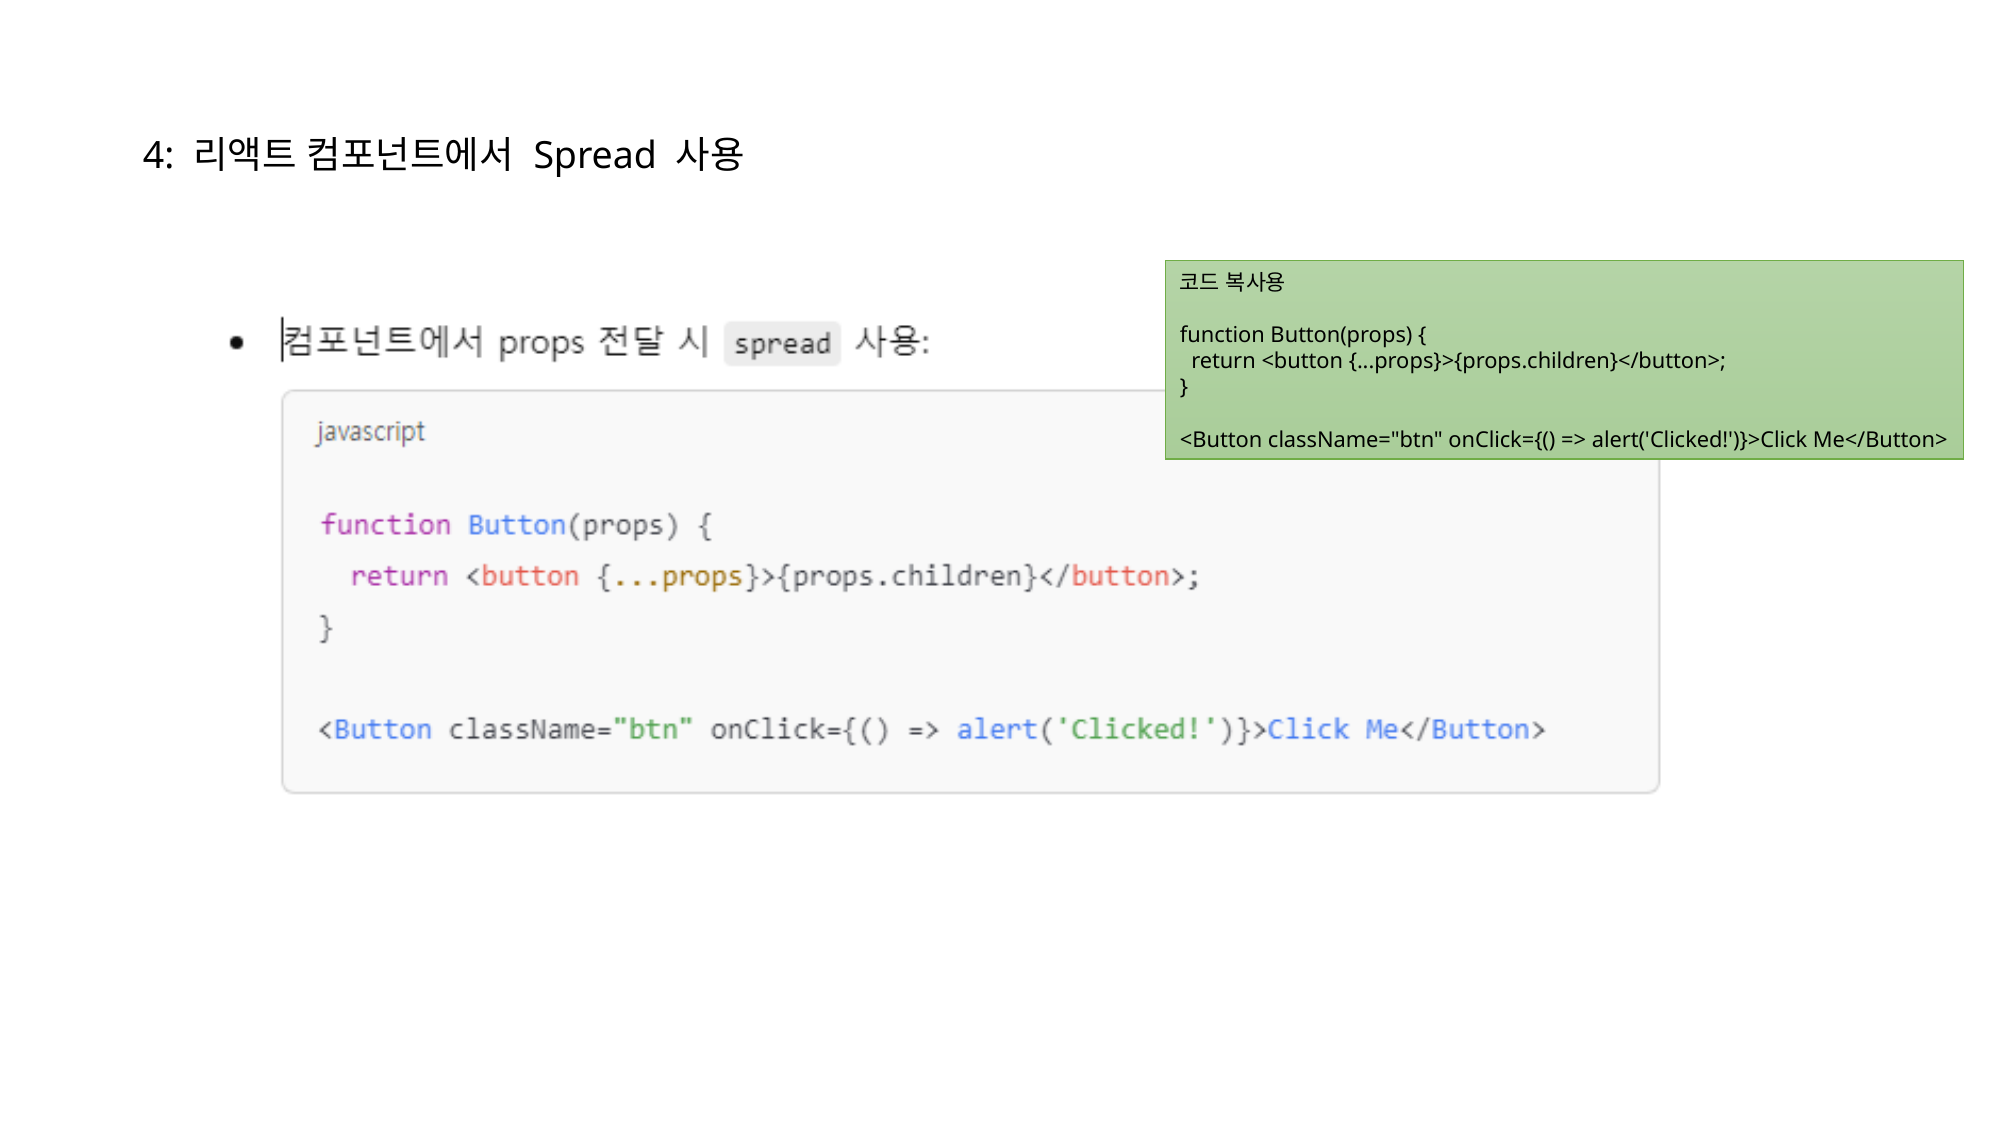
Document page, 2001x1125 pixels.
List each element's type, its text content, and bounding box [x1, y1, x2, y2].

text_box 코드 복사용 function Button(props) { return <button {...props}>{props.children}</button>; } <Button className="btn" onClick={() => alert('Clicked!')}>Click Me</Button> [1165, 260, 1964, 460]
picture [218, 307, 1695, 818]
text_box 4: 리액트 컴포넌트에서 Spread 사용 [128, 124, 760, 184]
